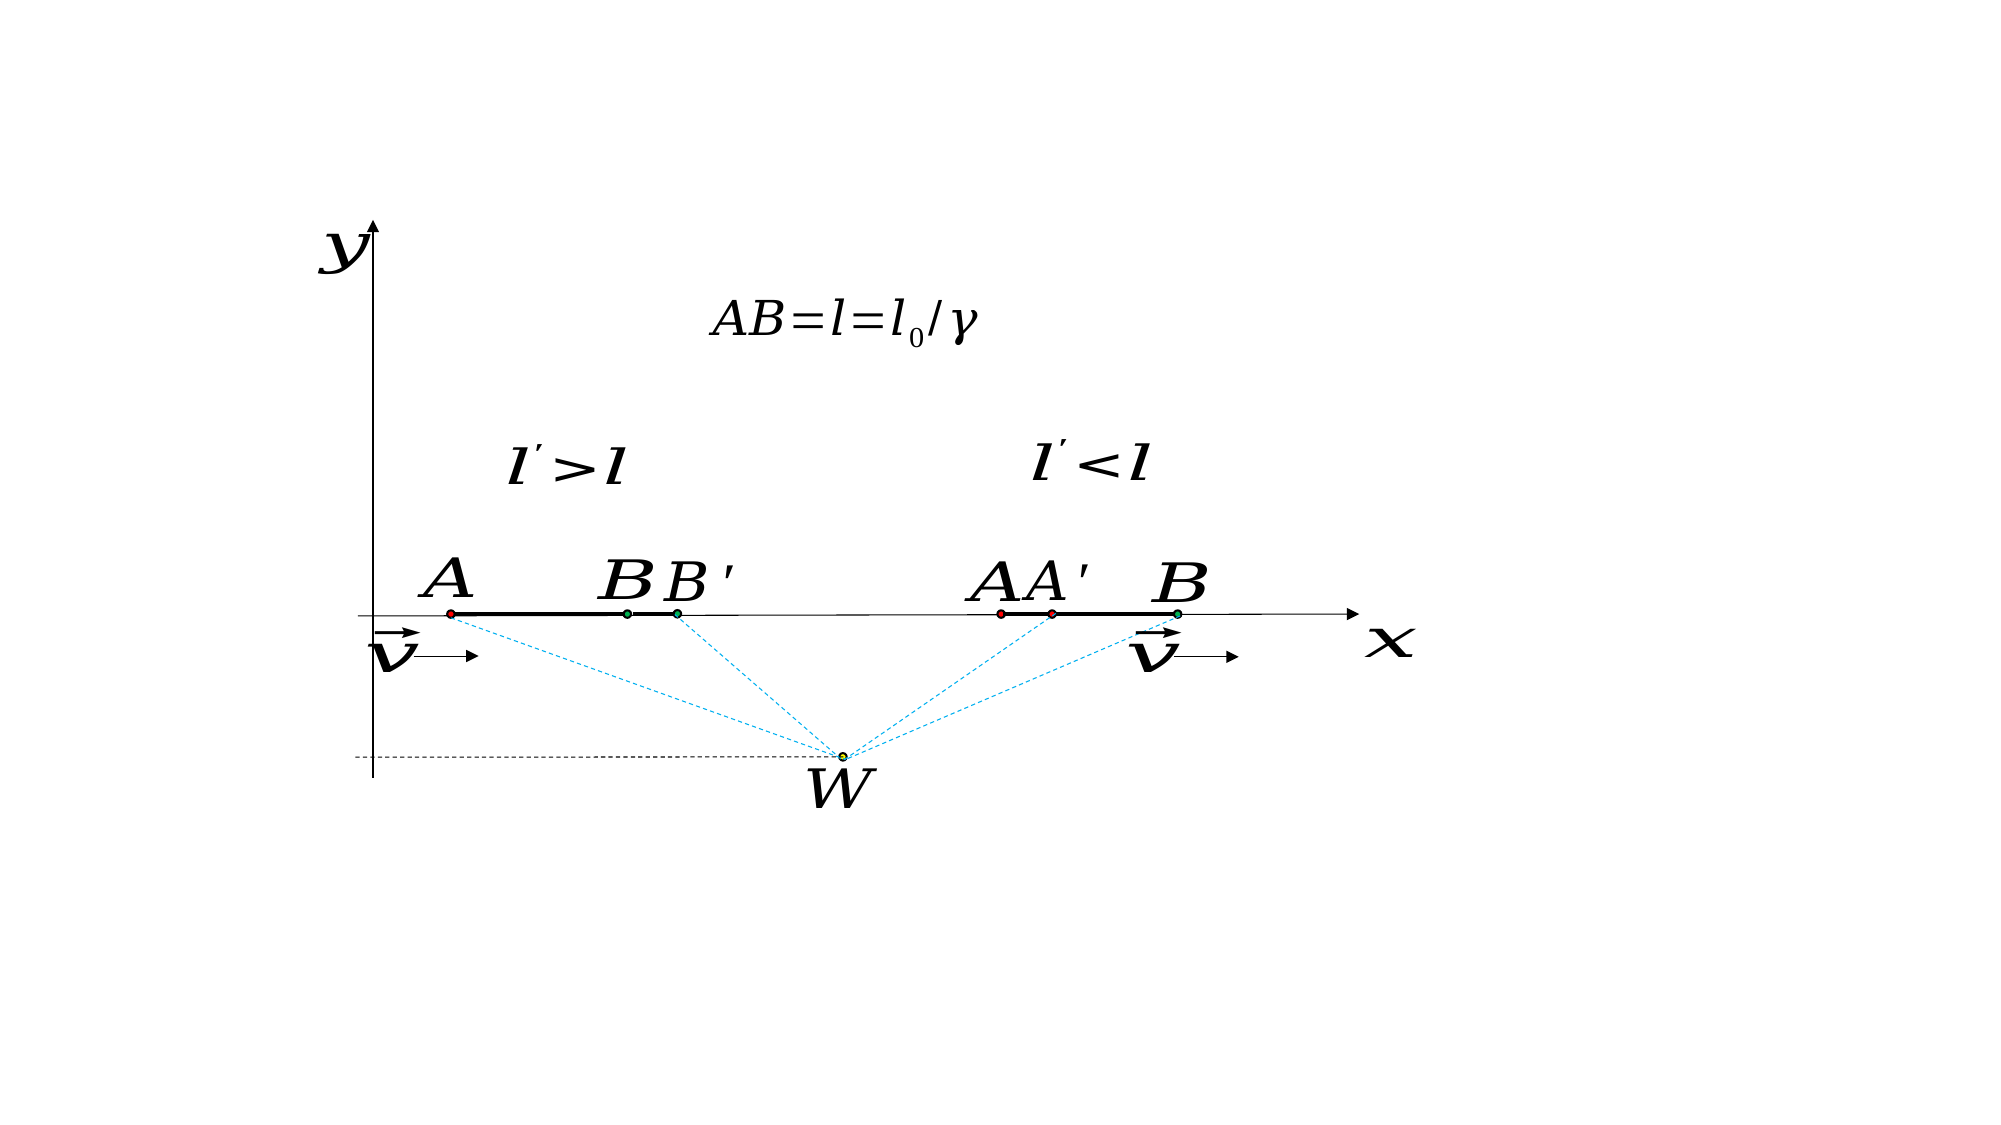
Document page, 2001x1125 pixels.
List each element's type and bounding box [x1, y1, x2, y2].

text_box [996, 609, 1006, 613]
text_box [1047, 609, 1057, 613]
text_box [672, 608, 683, 614]
text_box [446, 609, 456, 614]
text_box [1172, 609, 1183, 614]
text_box [622, 609, 633, 614]
text_box [674, 614, 842, 756]
text_box [842, 613, 1056, 756]
text_box [845, 615, 1181, 760]
text_box [450, 617, 674, 756]
